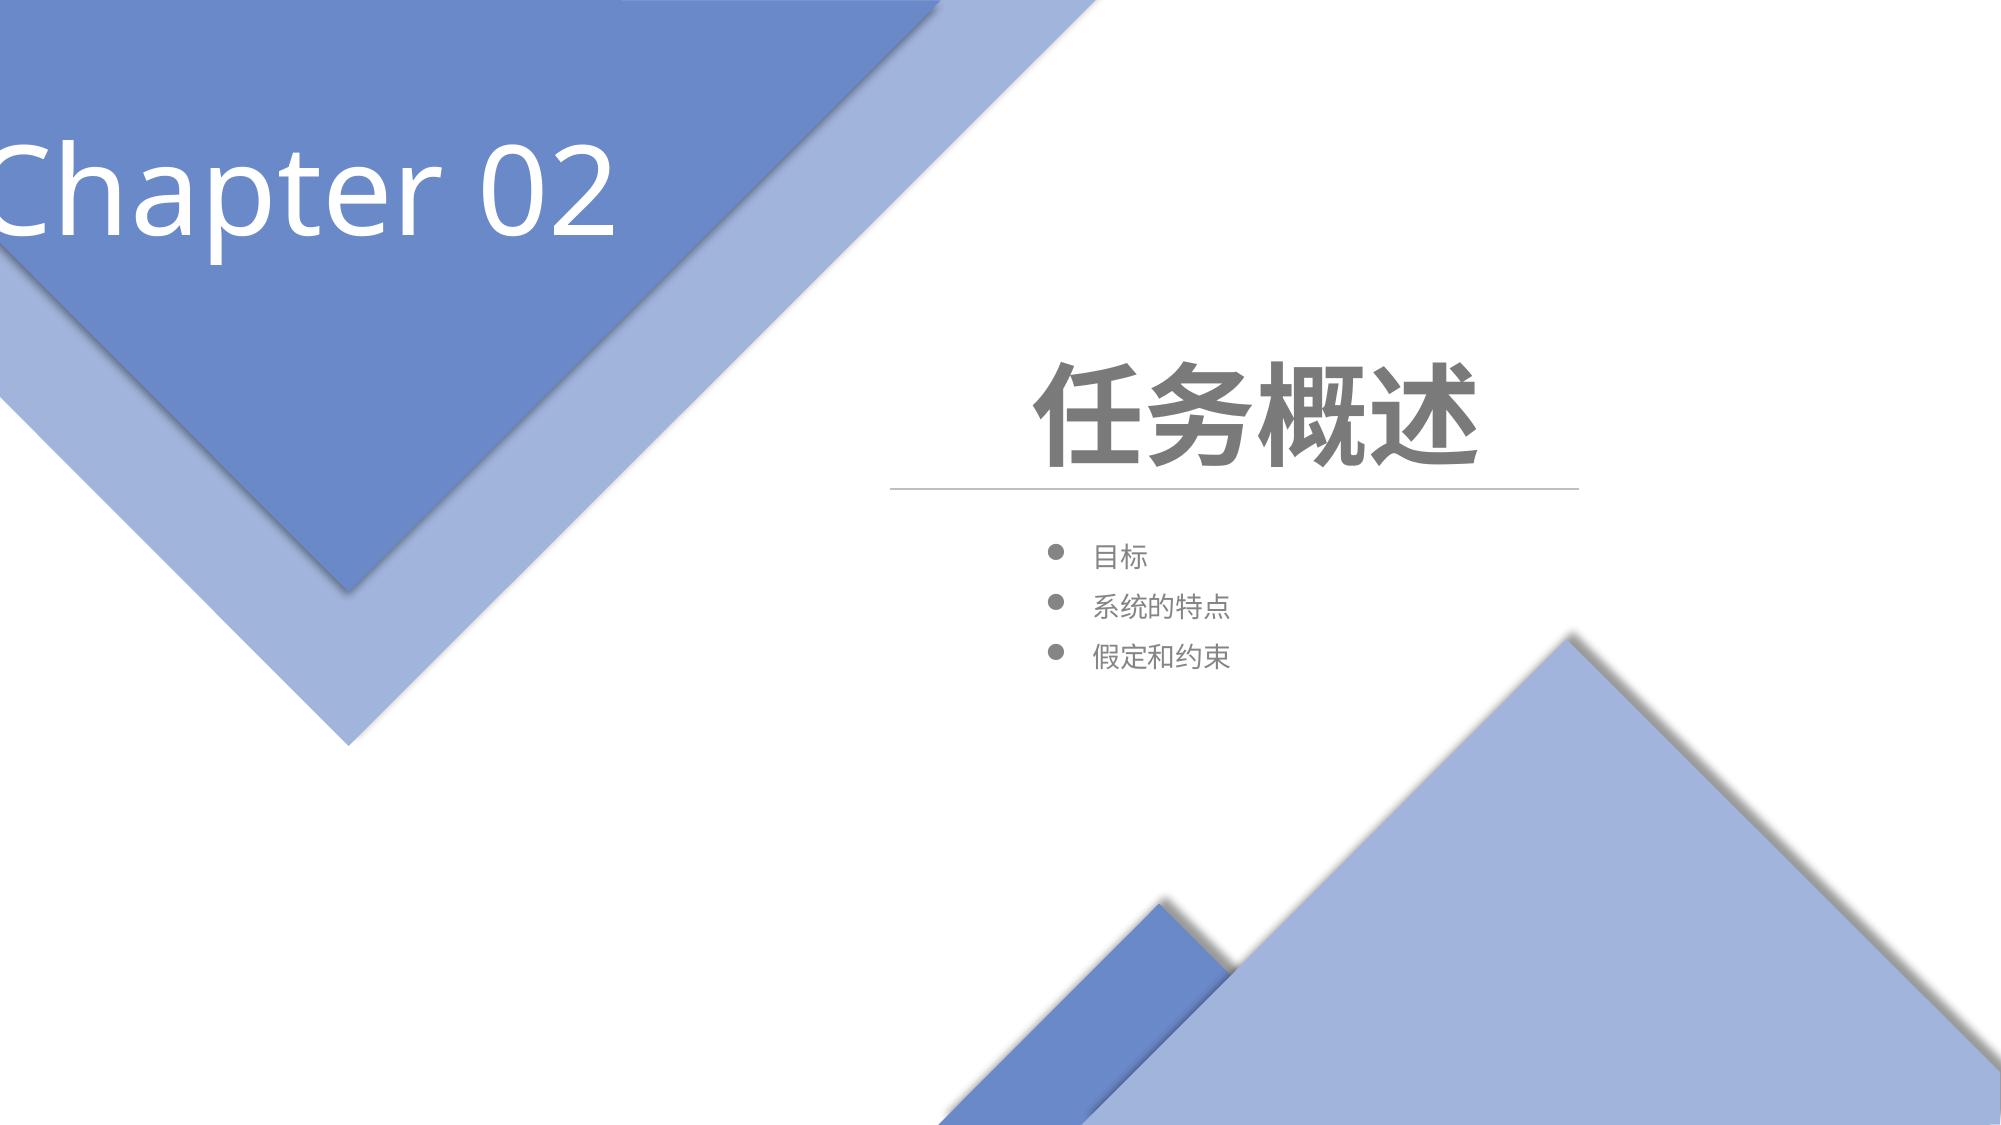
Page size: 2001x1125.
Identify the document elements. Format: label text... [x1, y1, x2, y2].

text_box Chapter 02 [0, 102, 636, 268]
text_box 任务概述 [1016, 337, 1497, 488]
text_box 目标 系统的特点 假定和约束 [1030, 515, 1483, 680]
